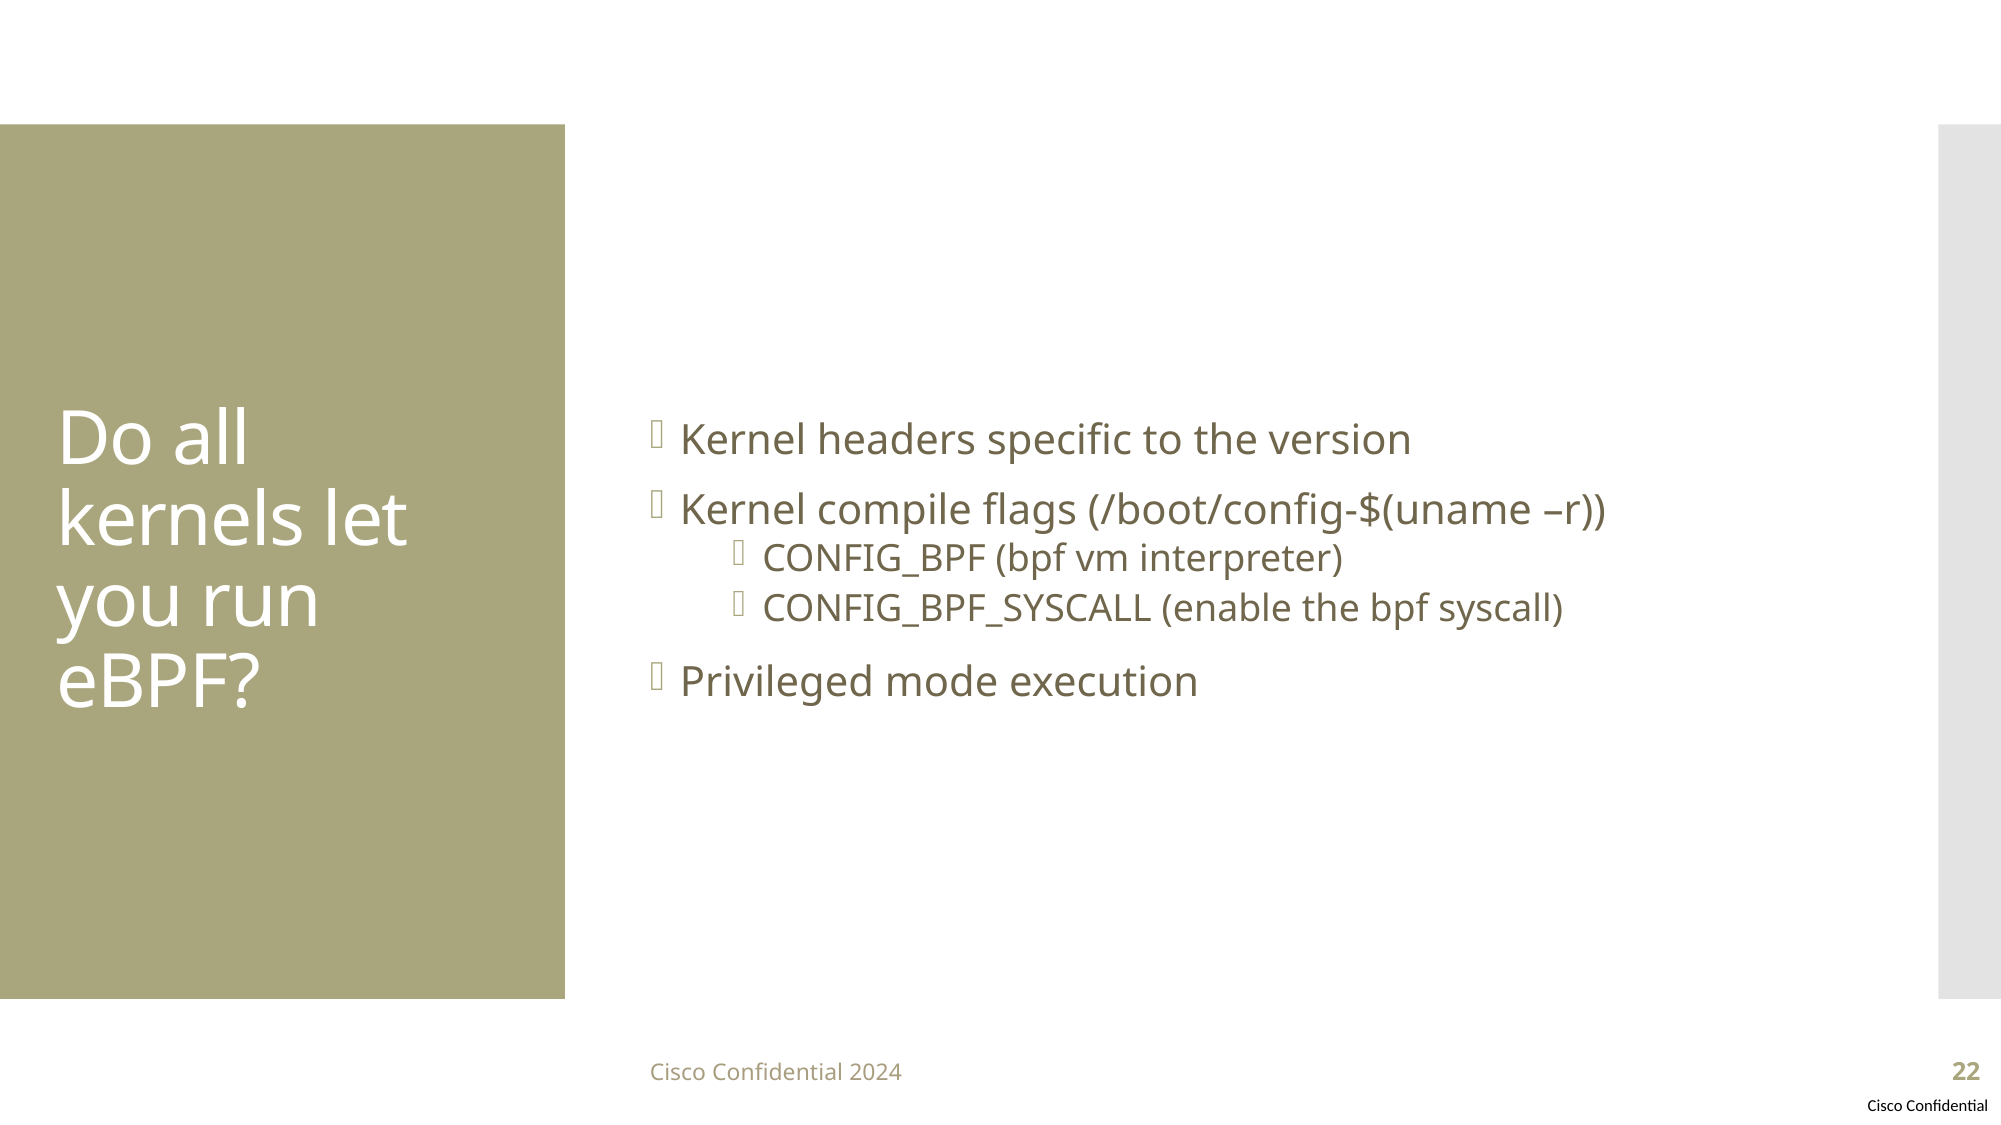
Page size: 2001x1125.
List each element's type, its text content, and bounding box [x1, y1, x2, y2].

footer Cisco Confidential 2024 [634, 1042, 1605, 1103]
list Kernel headers specific to the version Kernel compile flags (/boot/config-$(uname –r)) CONFIG_BPF (bpf vm interpreter) CONFIG_BPF_SYSCALL (enable the bpf syscall) Privileged mode execution [634, 141, 1835, 982]
title Do all kernels let you run eBPF? [41, 184, 525, 940]
slide_number 22 [1744, 1042, 1996, 1103]
